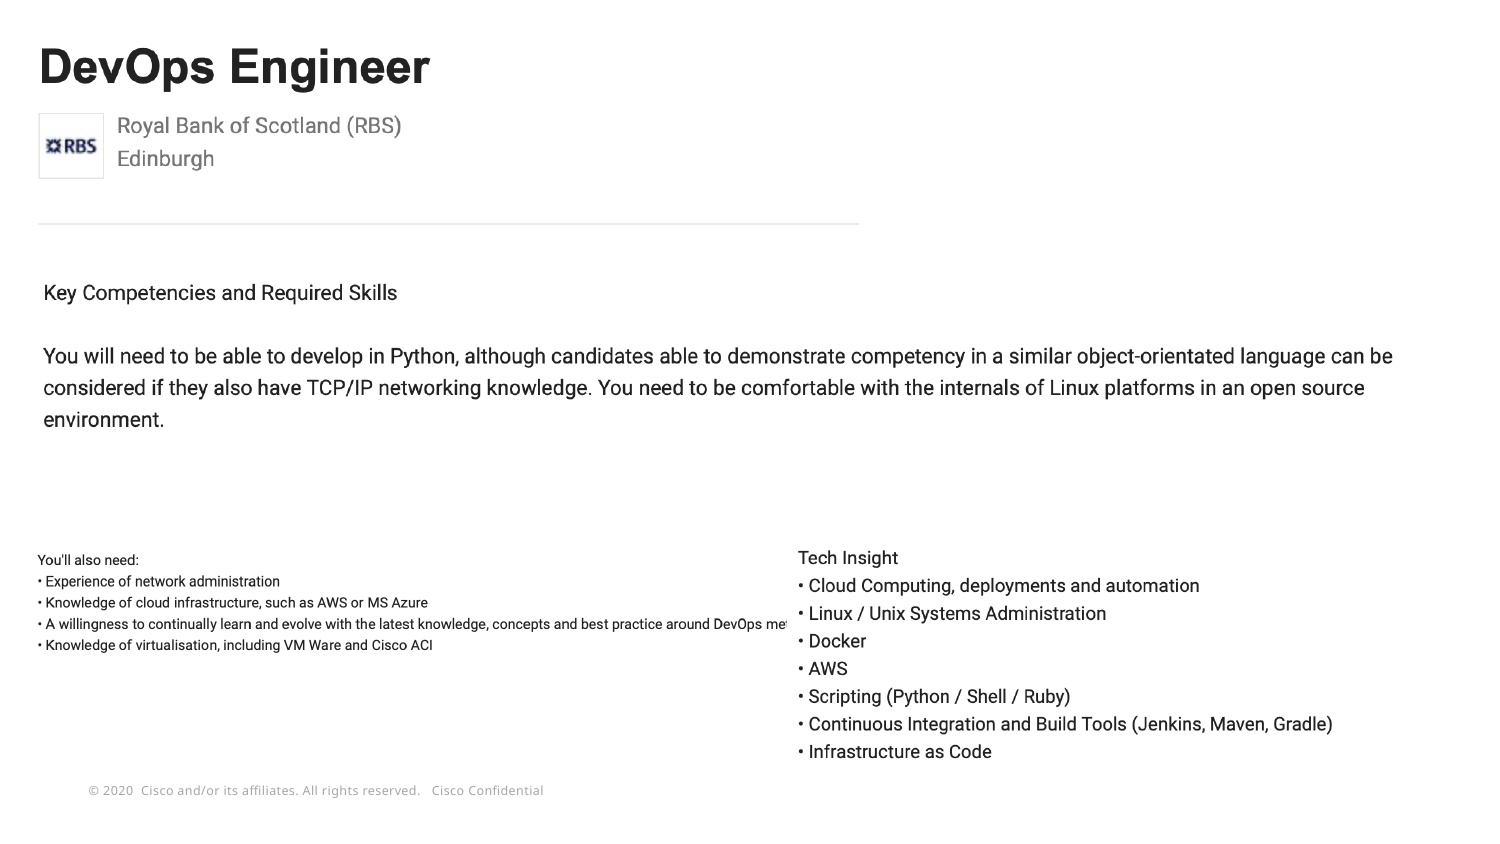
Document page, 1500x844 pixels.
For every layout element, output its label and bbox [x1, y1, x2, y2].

picture [0, 0, 859, 229]
picture [13, 526, 1464, 780]
picture [13, 259, 1500, 455]
